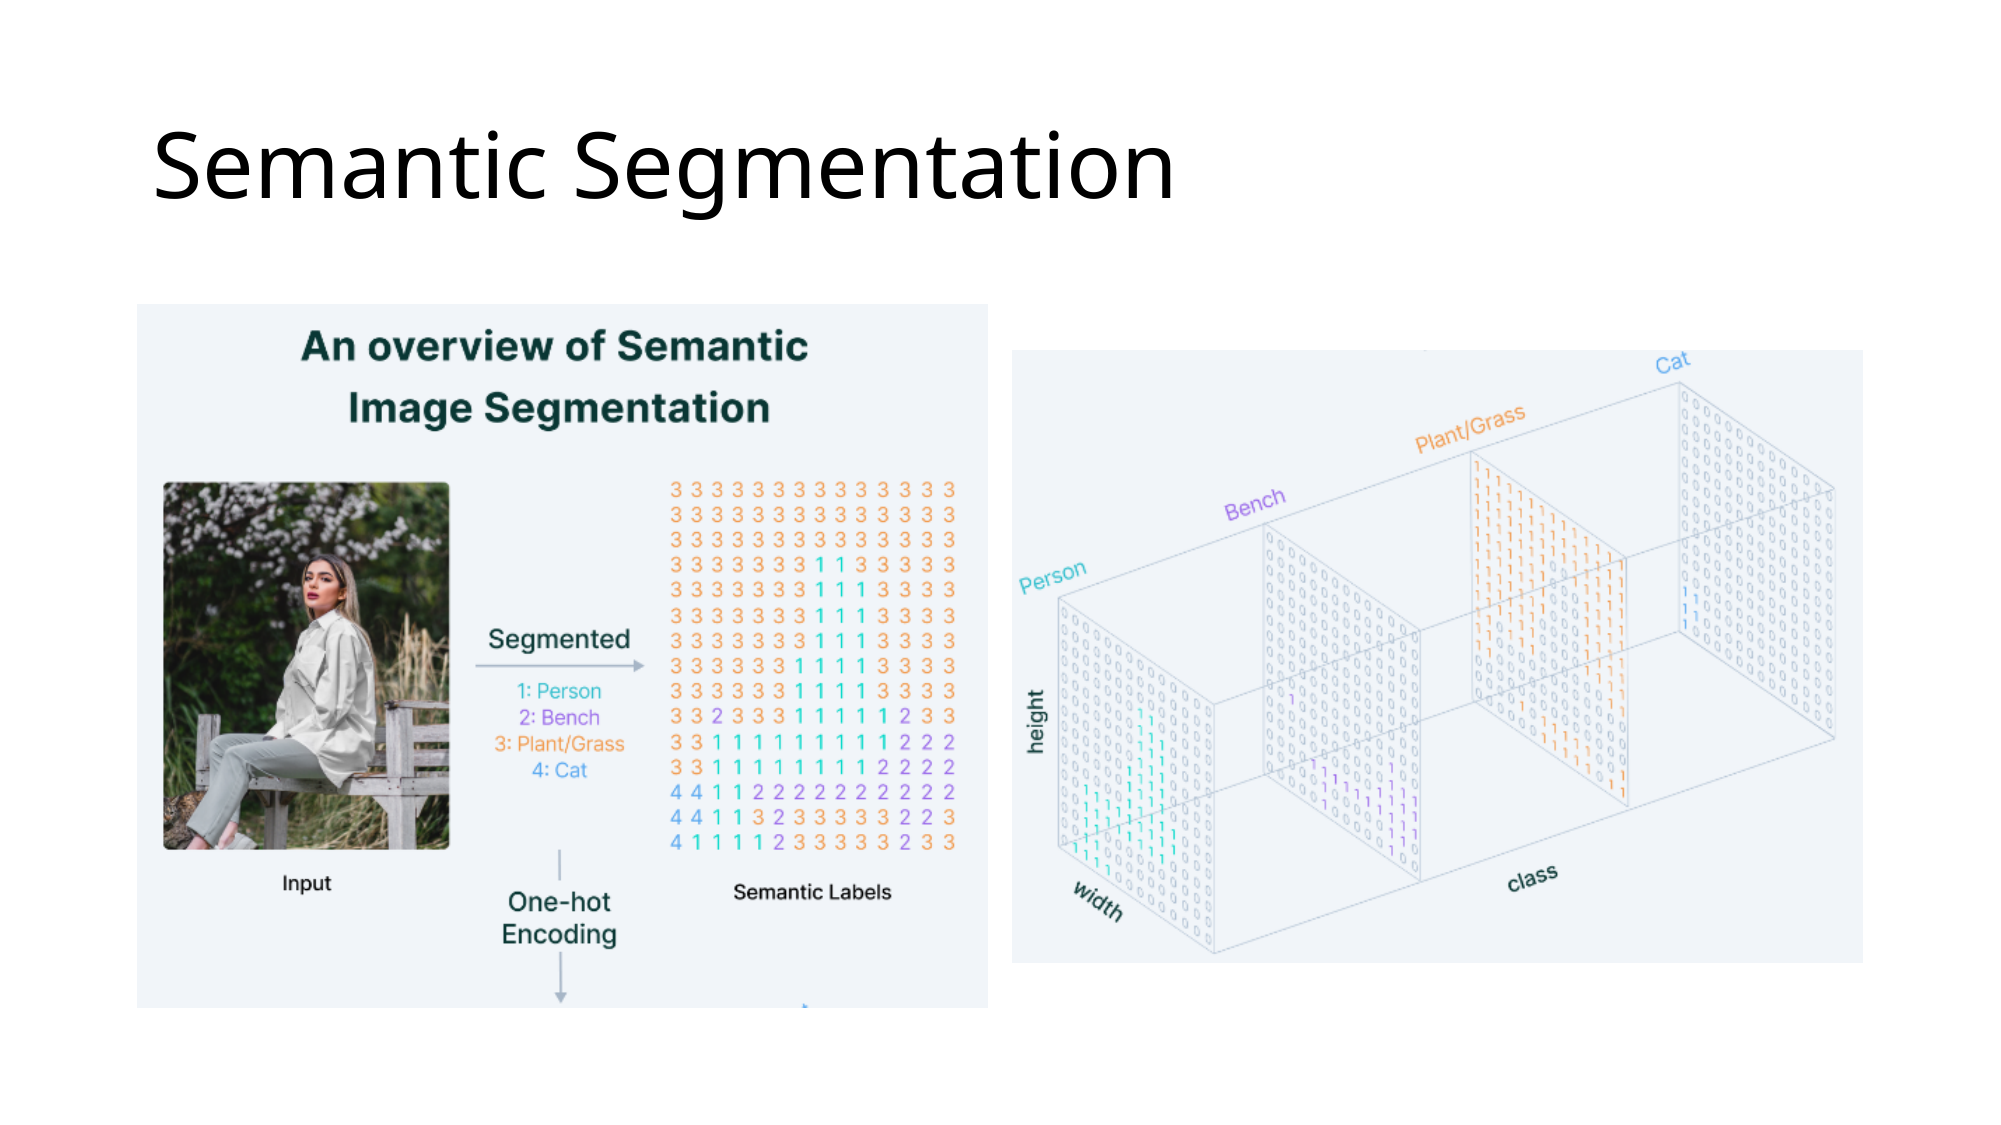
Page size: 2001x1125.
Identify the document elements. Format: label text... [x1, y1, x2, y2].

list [137, 304, 988, 1008]
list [1012, 350, 1863, 963]
title Semantic Segmentation [137, 59, 1863, 278]
